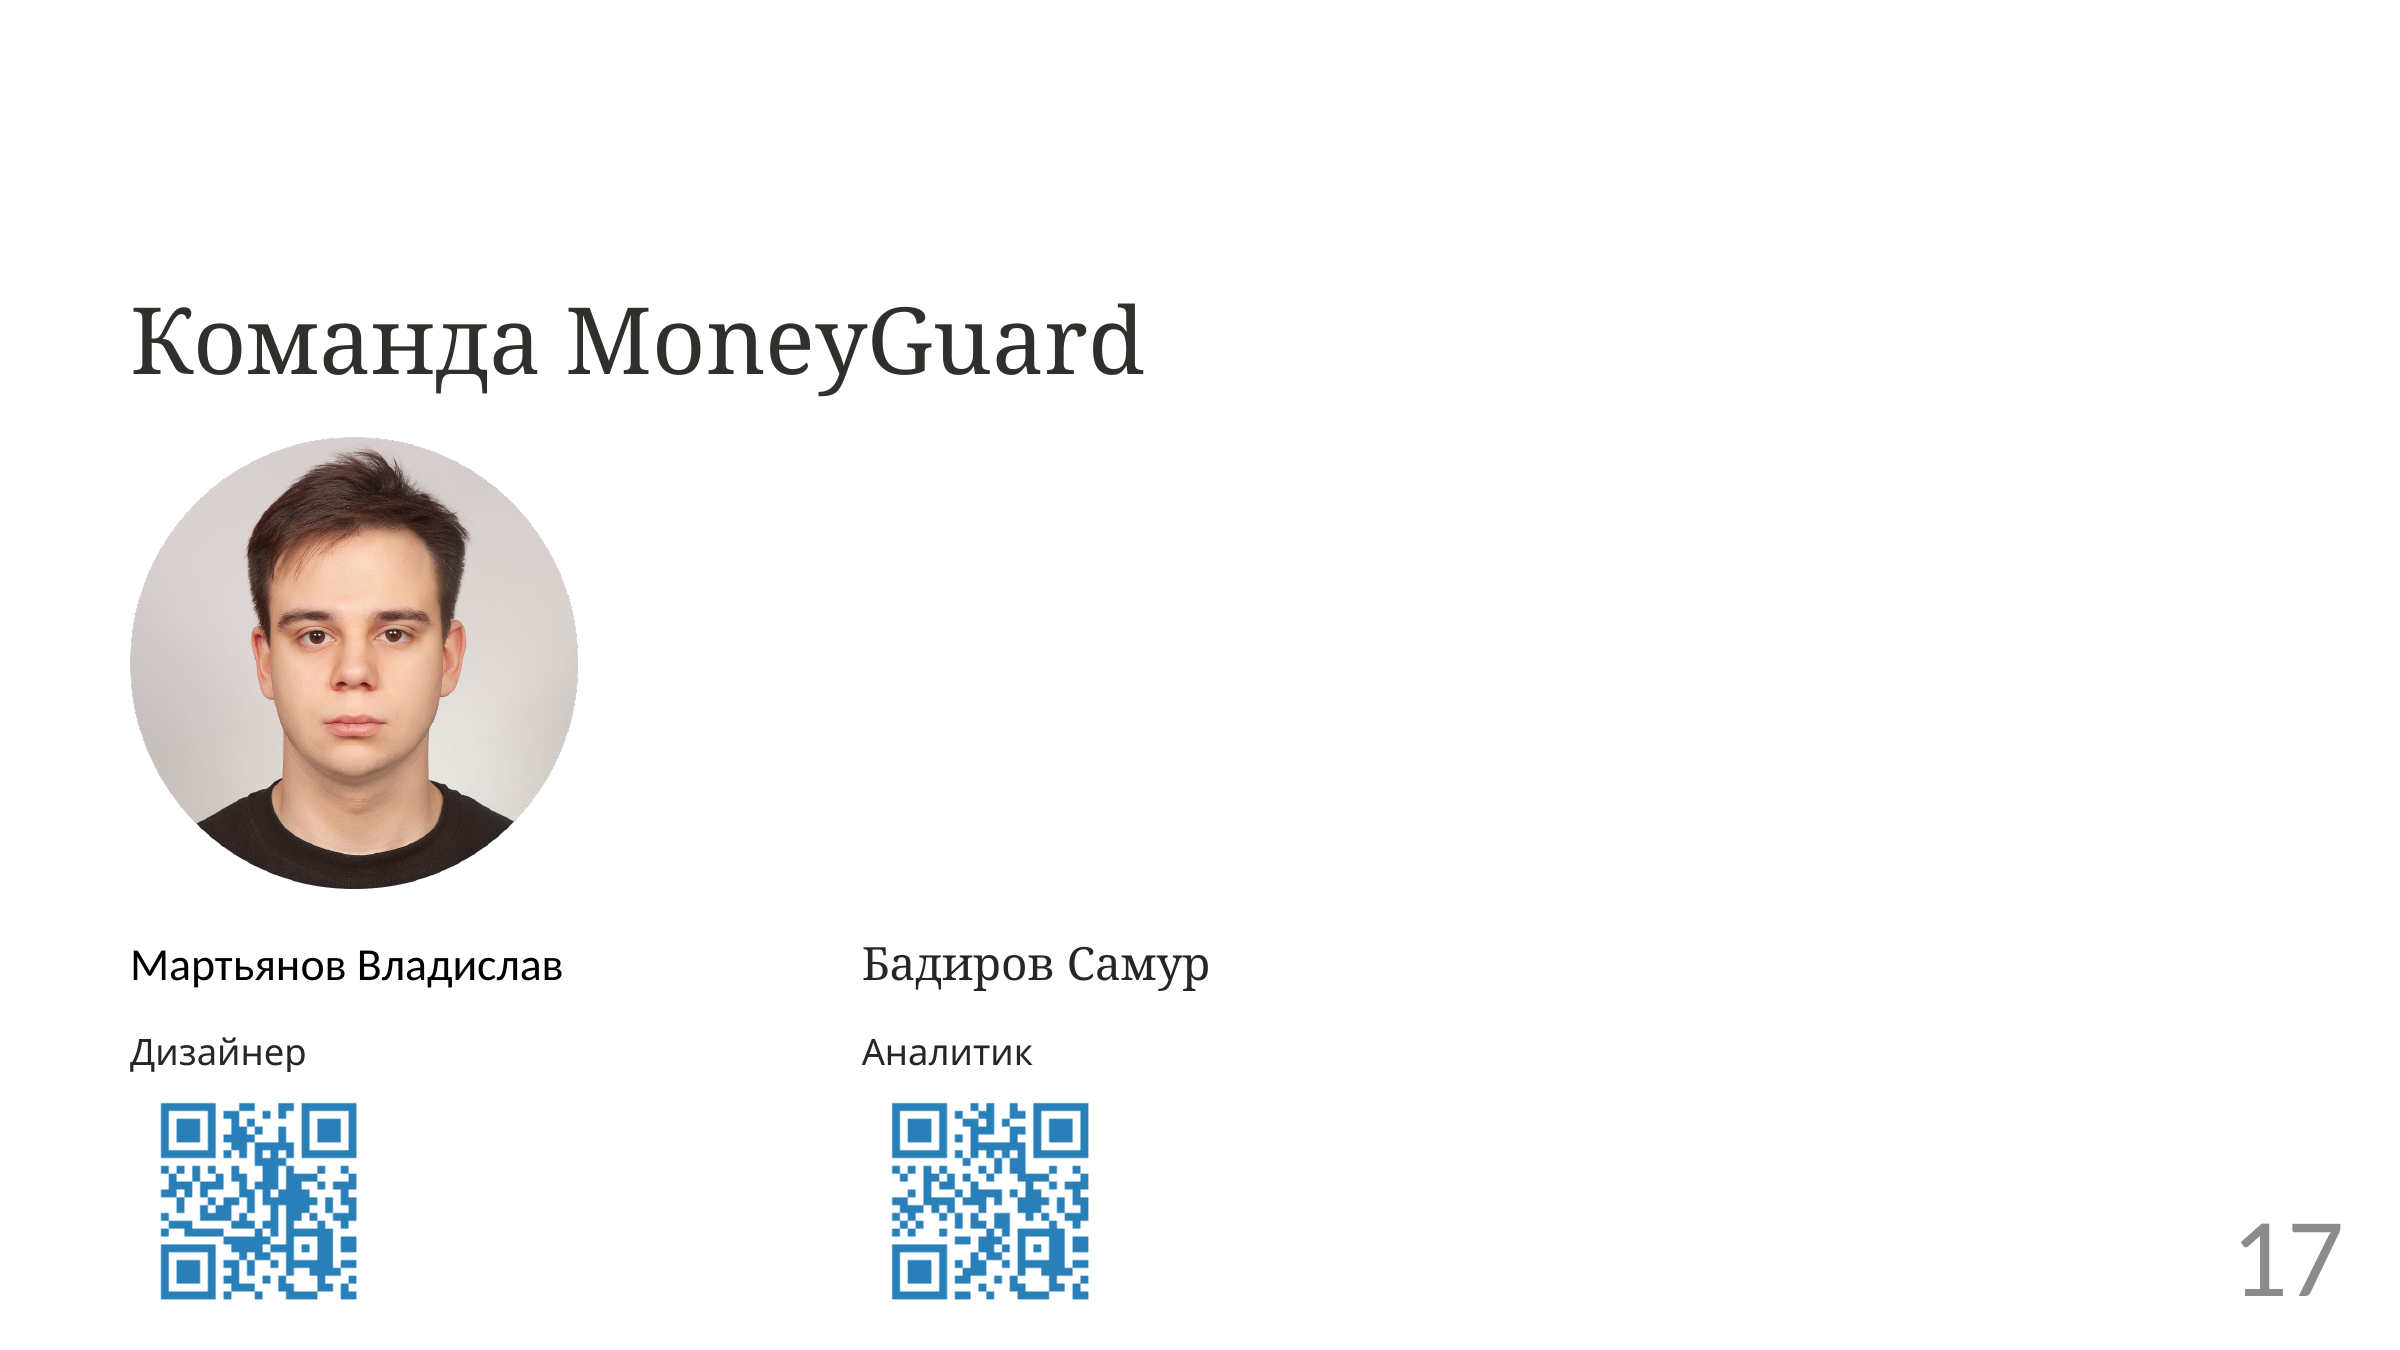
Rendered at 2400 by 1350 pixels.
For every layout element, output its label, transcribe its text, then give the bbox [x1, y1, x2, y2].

picture [861, 1072, 1120, 1331]
picture [130, 1072, 388, 1331]
text_box Бадиров Самур [861, 932, 1327, 991]
text_box Дизайнер [130, 1012, 807, 1073]
picture [130, 437, 578, 889]
text_box Мартьянов Владислав [130, 932, 596, 991]
slide_number 17 [1820, 1215, 2360, 1288]
text_box Аналитик [861, 1012, 1538, 1073]
text_box Команда MoneyGuard [130, 277, 1091, 394]
